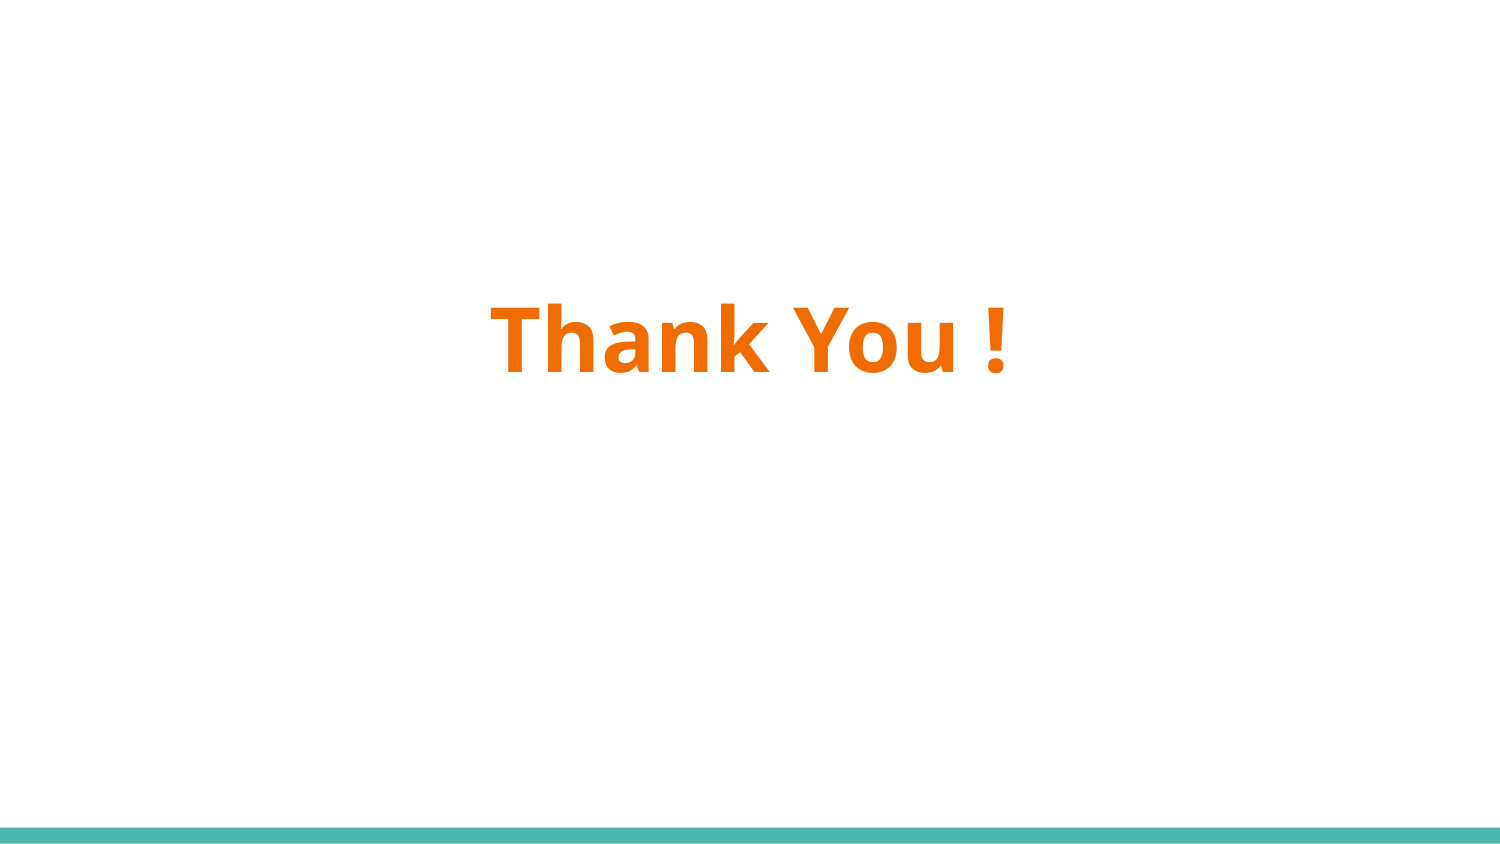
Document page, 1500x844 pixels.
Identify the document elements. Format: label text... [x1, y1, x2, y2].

title Thank You ! [51, 72, 1449, 475]
